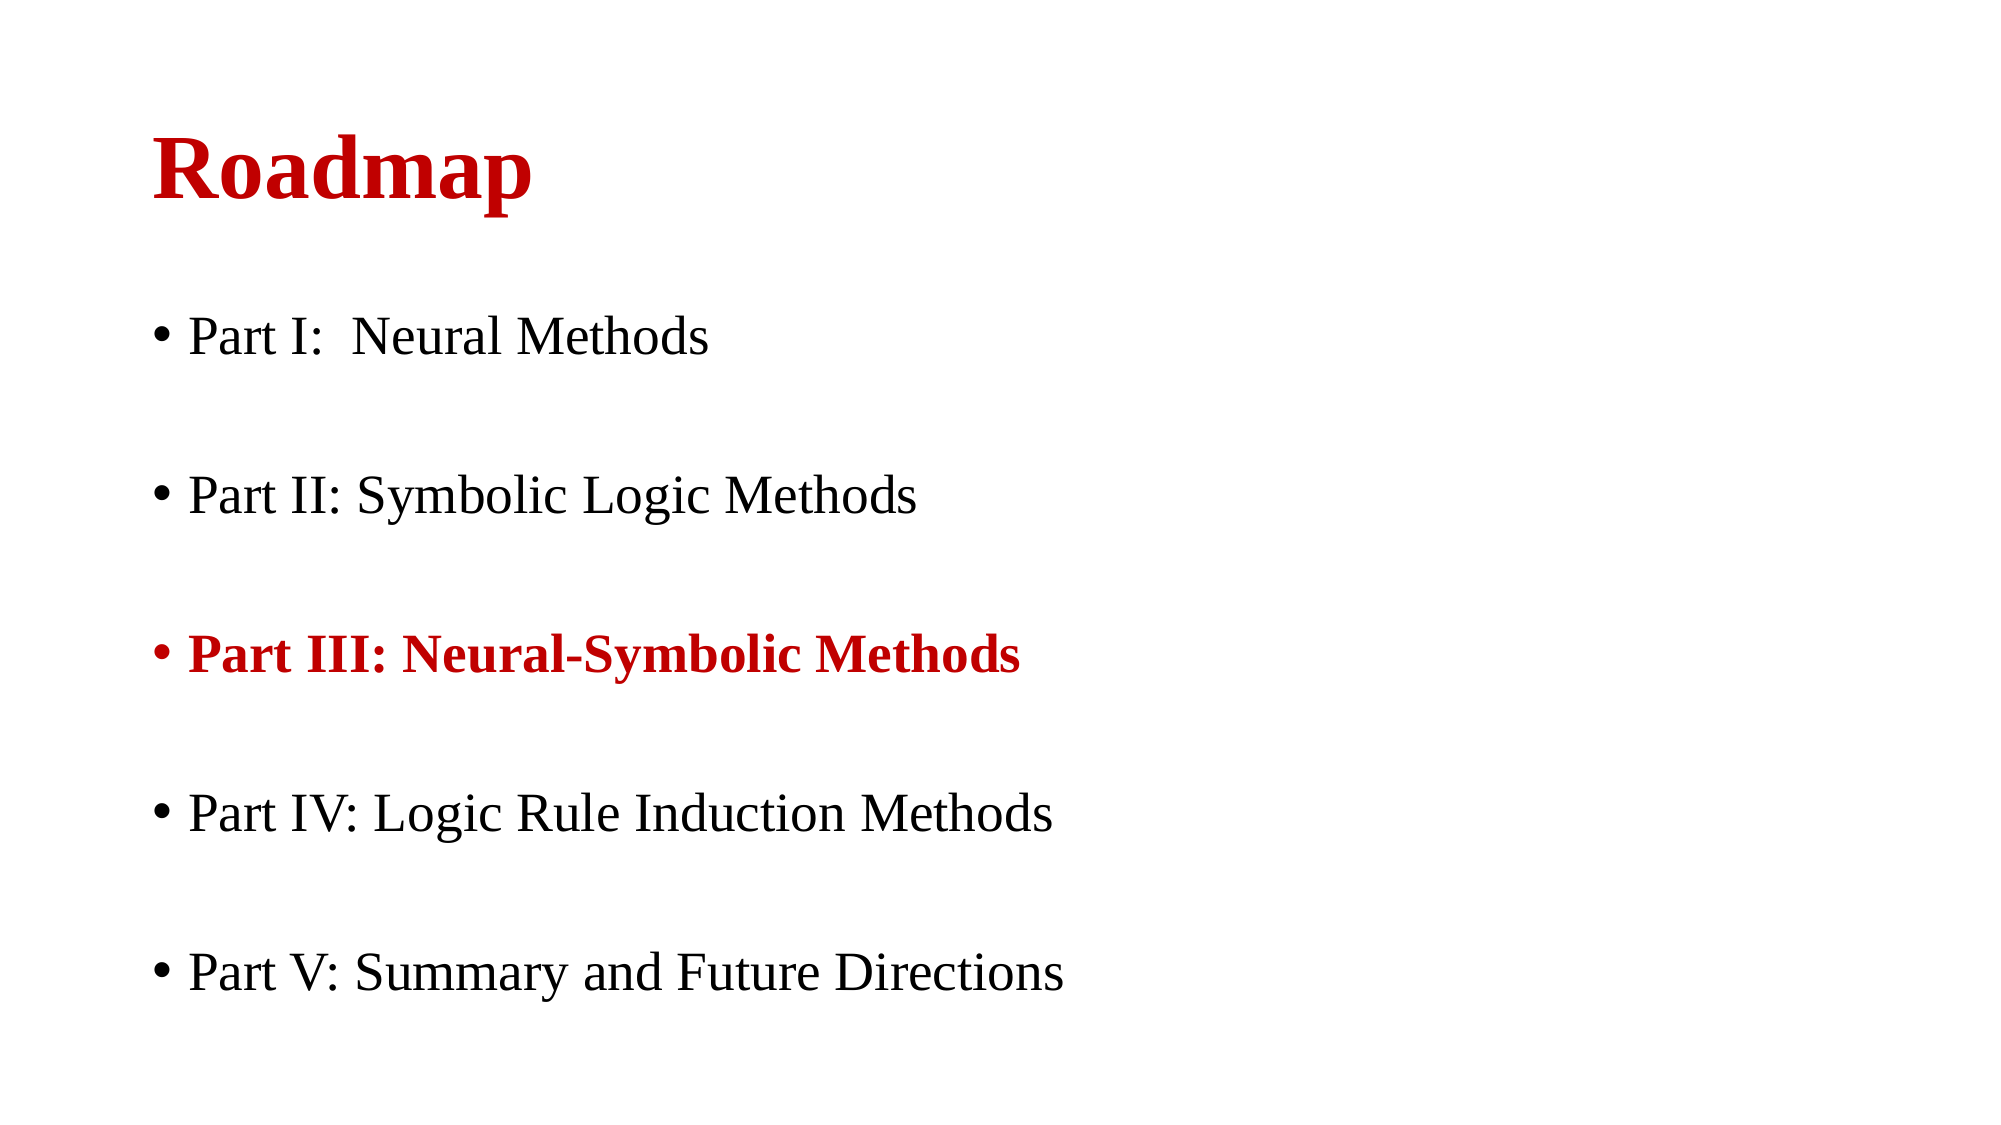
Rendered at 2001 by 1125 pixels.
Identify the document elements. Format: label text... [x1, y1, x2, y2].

list Part I: Neural Methods Part II: Symbolic Logic Methods Part III: Neural-Symbolic Methods Part IV: Logic Rule Induction Methods Part V: Summary and Future Directions [137, 299, 1863, 1014]
title Roadmap [137, 59, 1863, 278]
